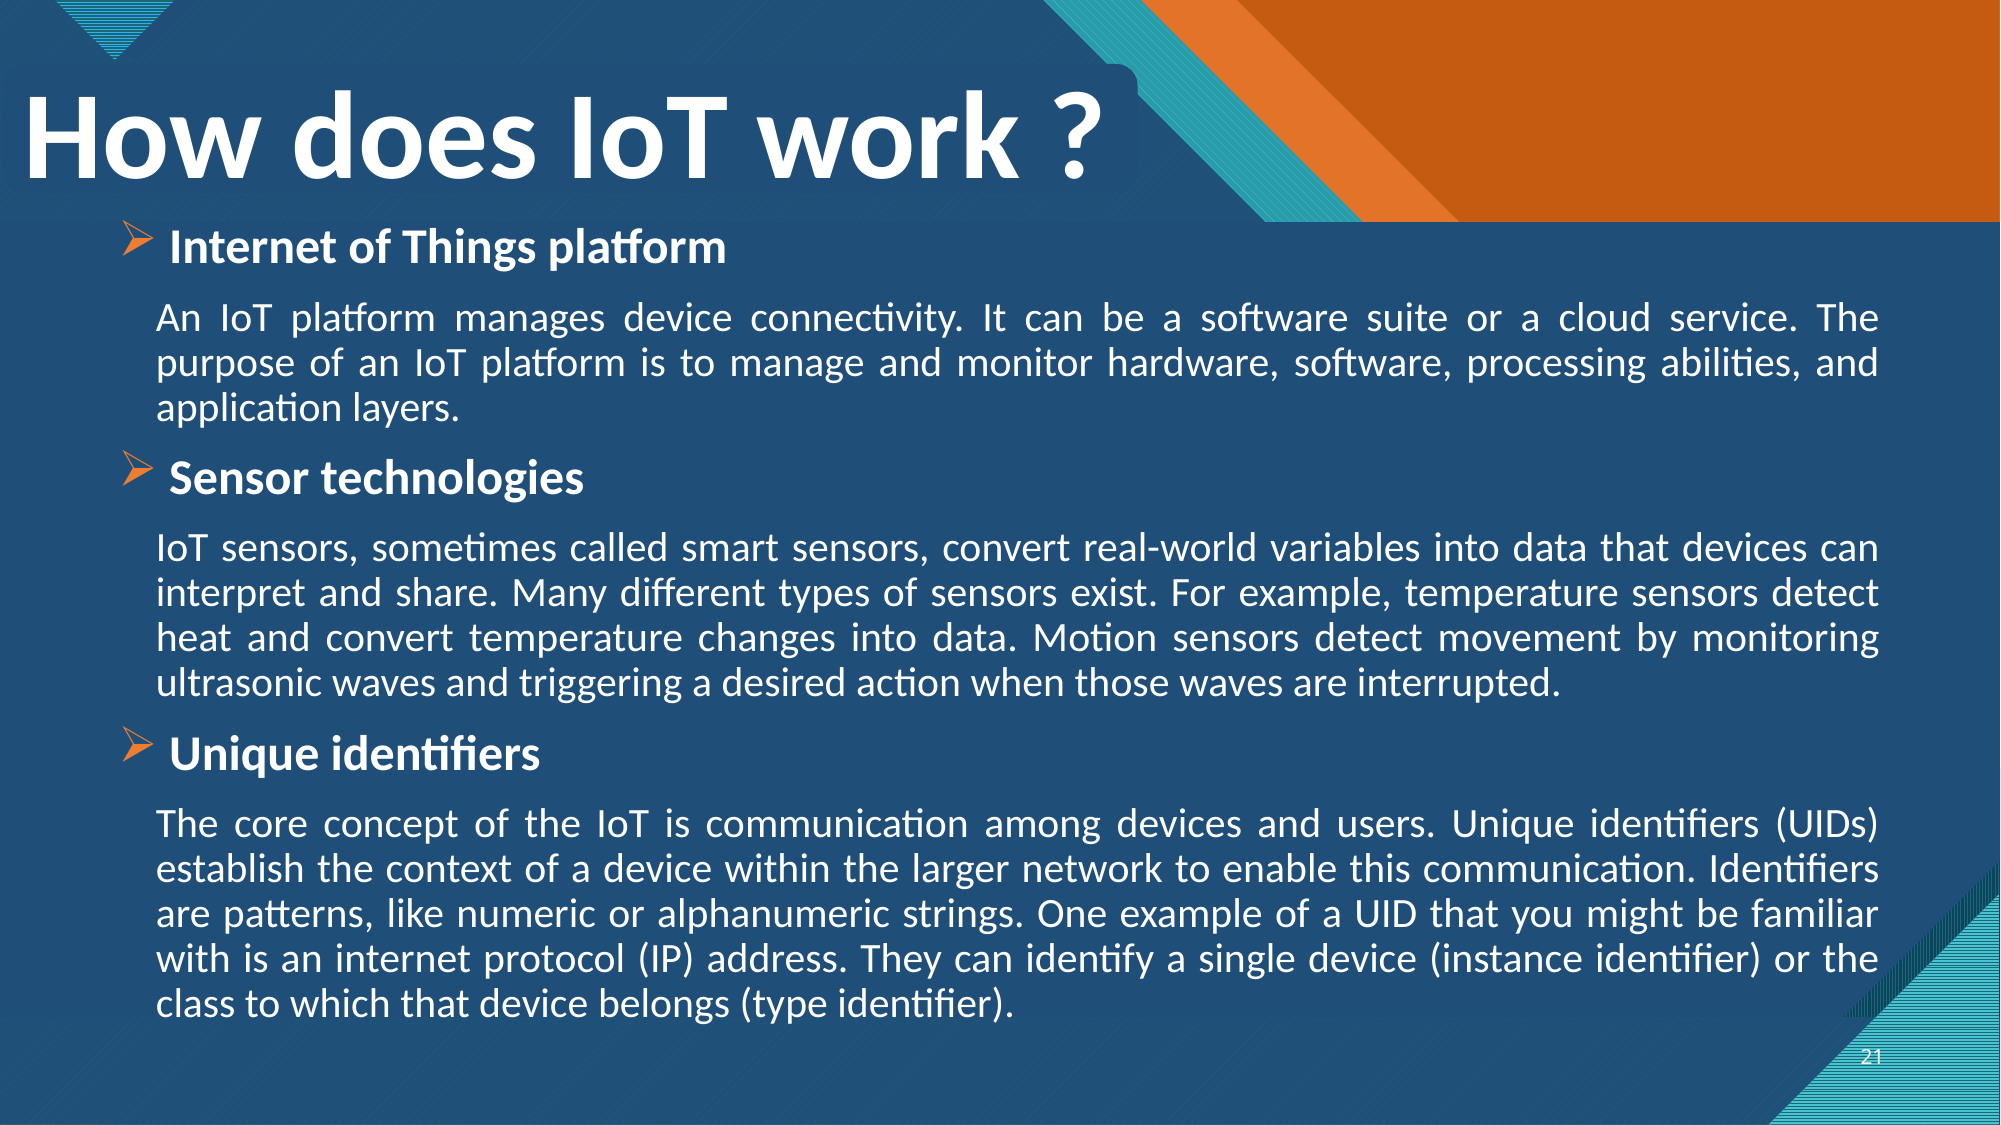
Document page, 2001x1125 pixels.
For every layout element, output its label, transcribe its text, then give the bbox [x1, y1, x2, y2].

text_box How does IoT work ? [1, 62, 1139, 195]
list Internet of Things platform An IoT platform manages device connectivity. It can be a software suite or a cloud service. The purpose of an IoT platform is to manage and monitor hardware, software, processing abilities, and application layers. Sensor technologies IoT sensors, sometimes called smart sensors, convert real-world variables into data that devices can interpret and share. Many different types of sensors exist. For example, temperature sensors detect heat and convert temperature changes into data. Motion sensors detect movement by monitoring ultrasonic waves and triggering a desired action when those waves are interrupted. Unique identifiers The core concept of the IoT is communication among devices and users. Unique identifiers (UIDs) establish the context of a device within the larger network to enable this communication. Identifiers are patterns, like numeric or alphanumeric strings. One example of a UID that you might be familiar with is an internet protocol (IP) address. They can identify a single device (instance identifier) or the class to which that device belongs (type identifier). [103, 213, 1896, 1036]
